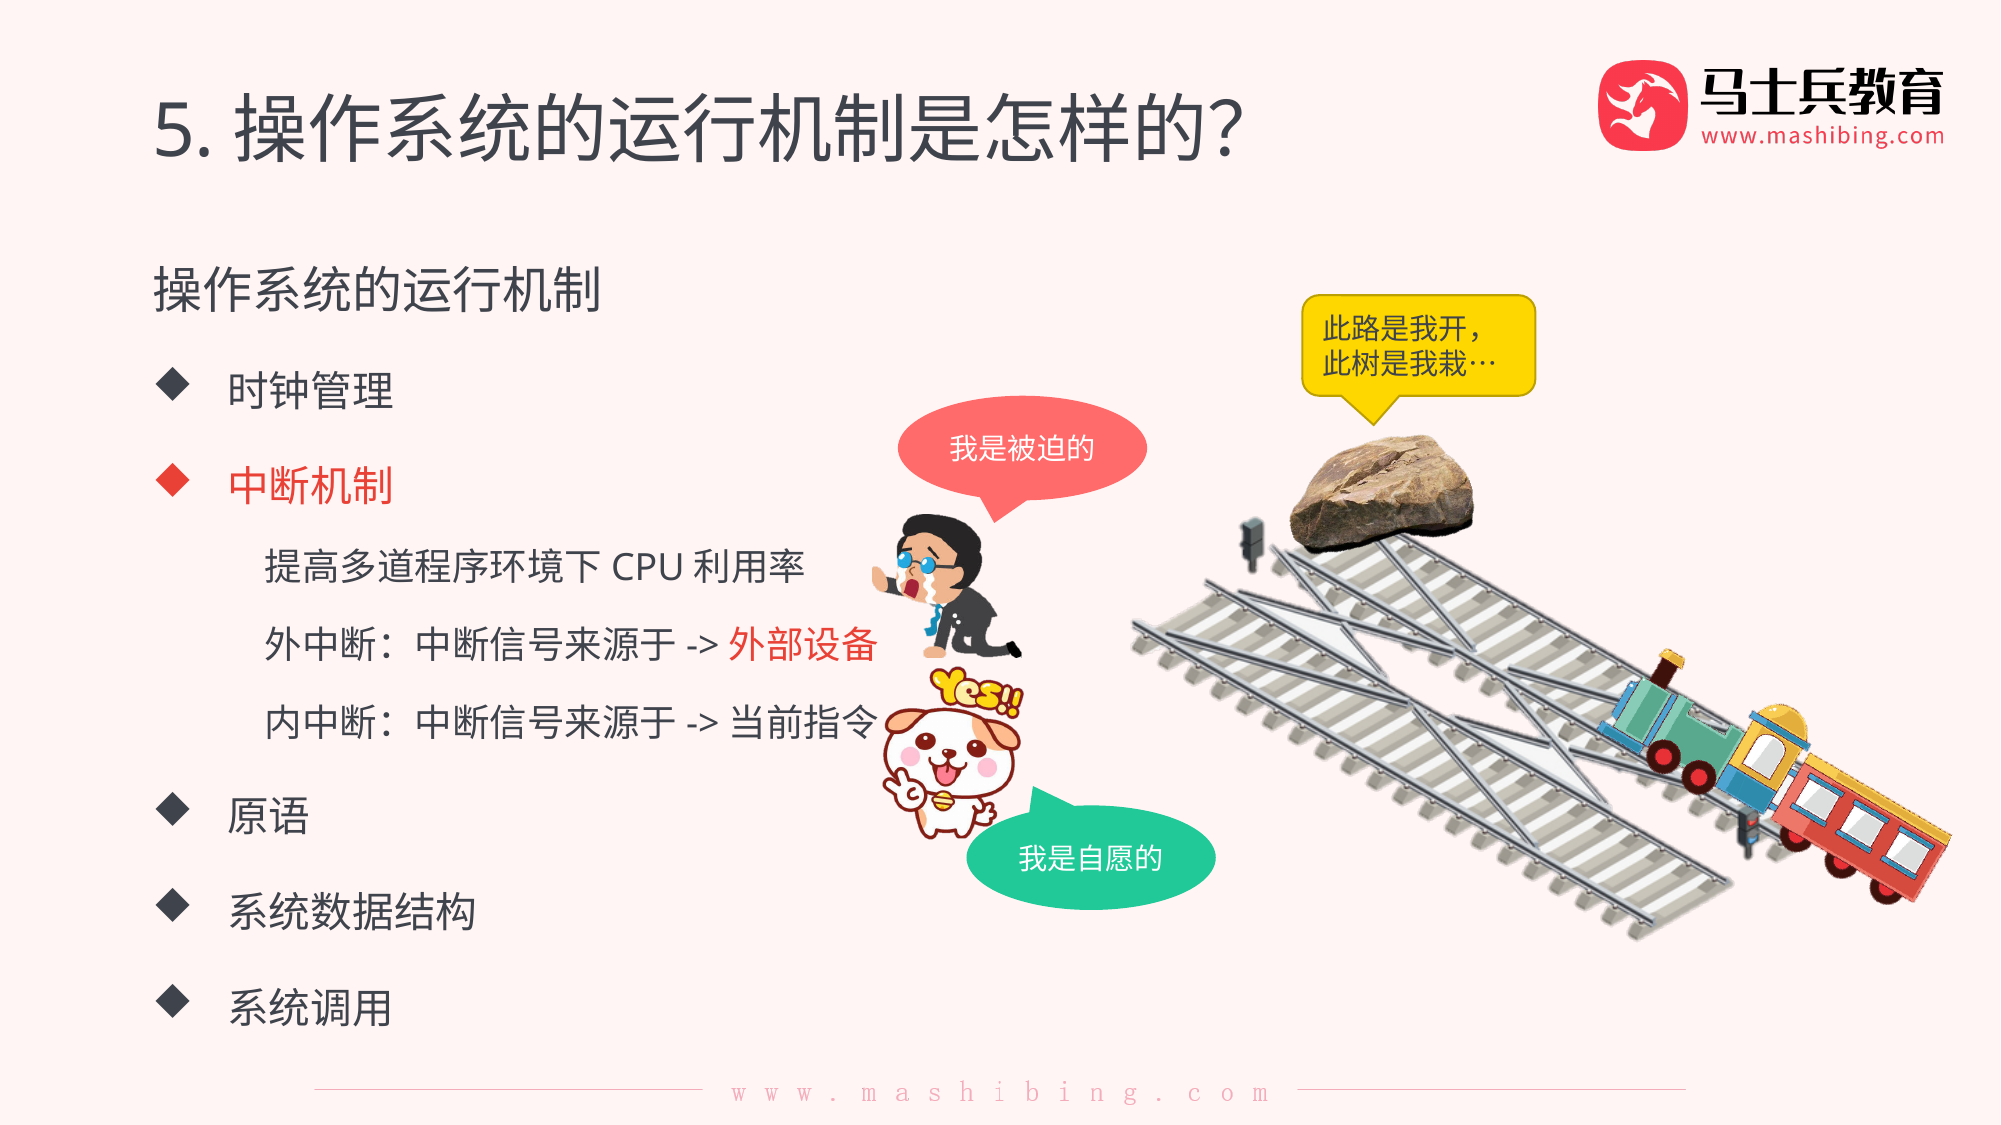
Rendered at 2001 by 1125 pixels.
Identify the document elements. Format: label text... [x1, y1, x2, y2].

list 操作系统的运行机制 时钟管理 中断机制 提高多道程序环境下CPU利用率 外中断：中断信号来源于->外部设备 内中断：中断信号来源于->当前指令 原语 系统数据结构 系统调用 [137, 222, 1862, 1065]
picture [1862, 60, 1943, 151]
picture [864, 664, 1042, 842]
text_box 我是自愿的 [966, 790, 1081, 910]
title 5.操作系统的运行机制是怎样的？ [137, 43, 1862, 222]
text_box 我是被迫的 [897, 395, 1081, 513]
picture [1081, 197, 2000, 1041]
picture [869, 513, 1023, 660]
picture [314, 1065, 1686, 1125]
